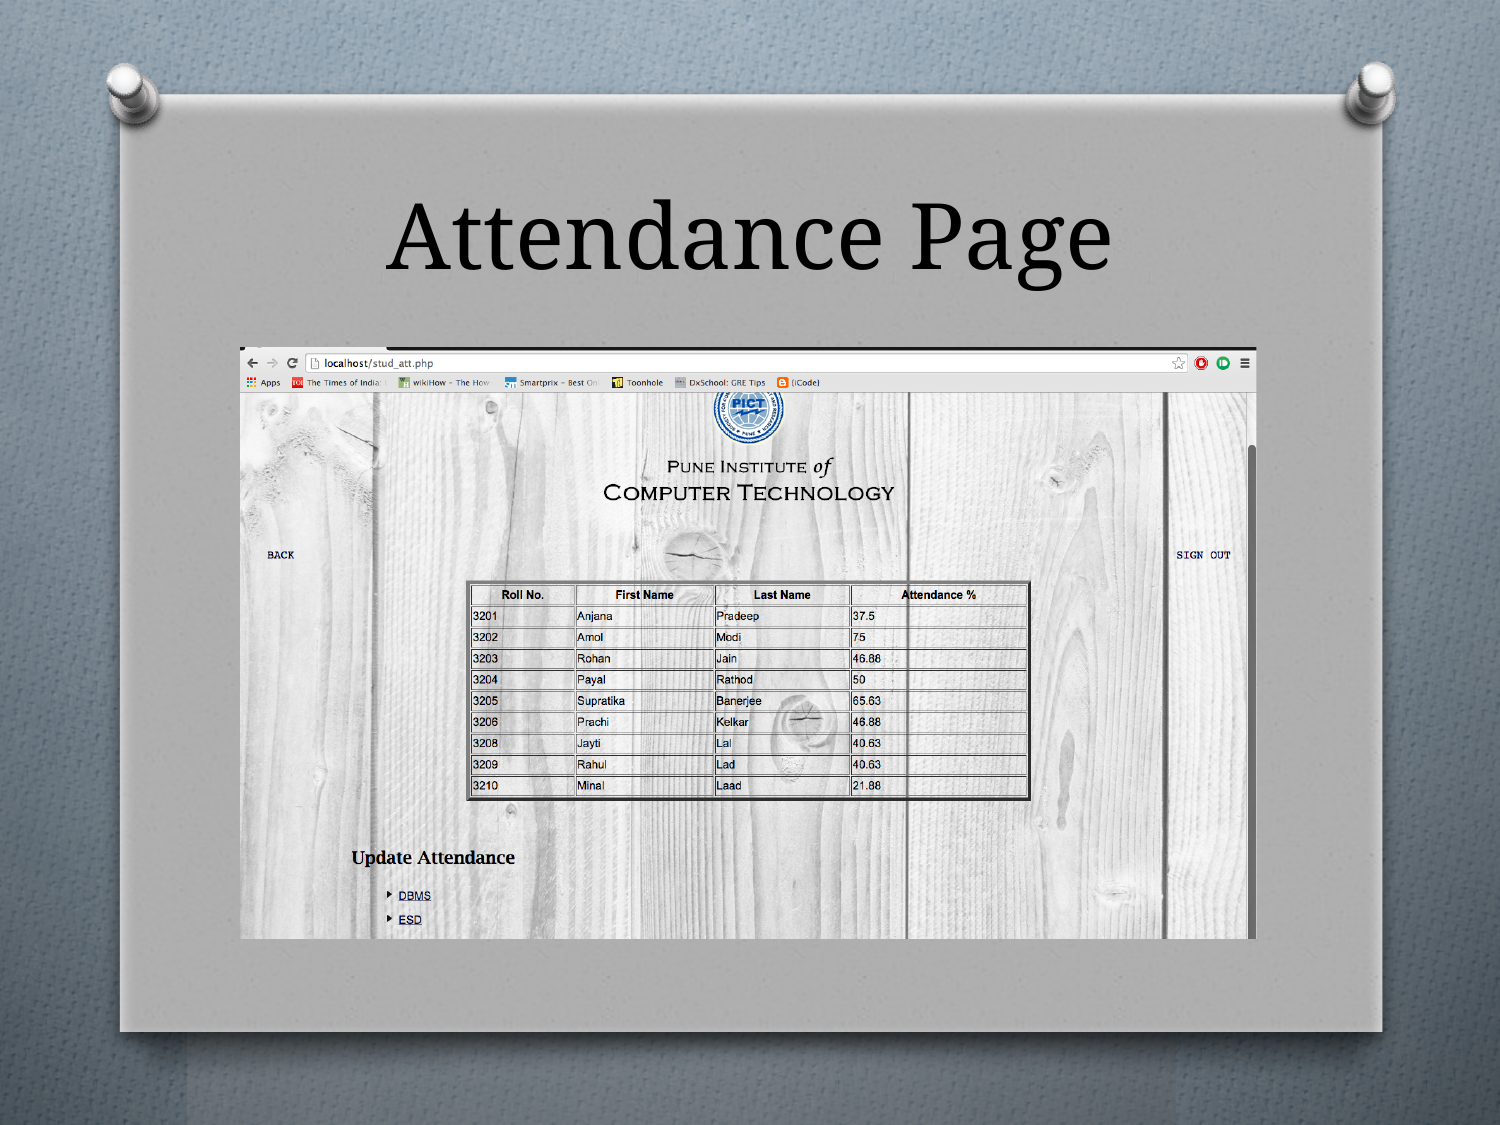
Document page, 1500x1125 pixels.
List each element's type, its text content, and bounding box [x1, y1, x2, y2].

picture [75, 29, 198, 153]
title Attendance Page [179, 134, 1323, 332]
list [239, 347, 1257, 940]
picture [1317, 35, 1439, 156]
